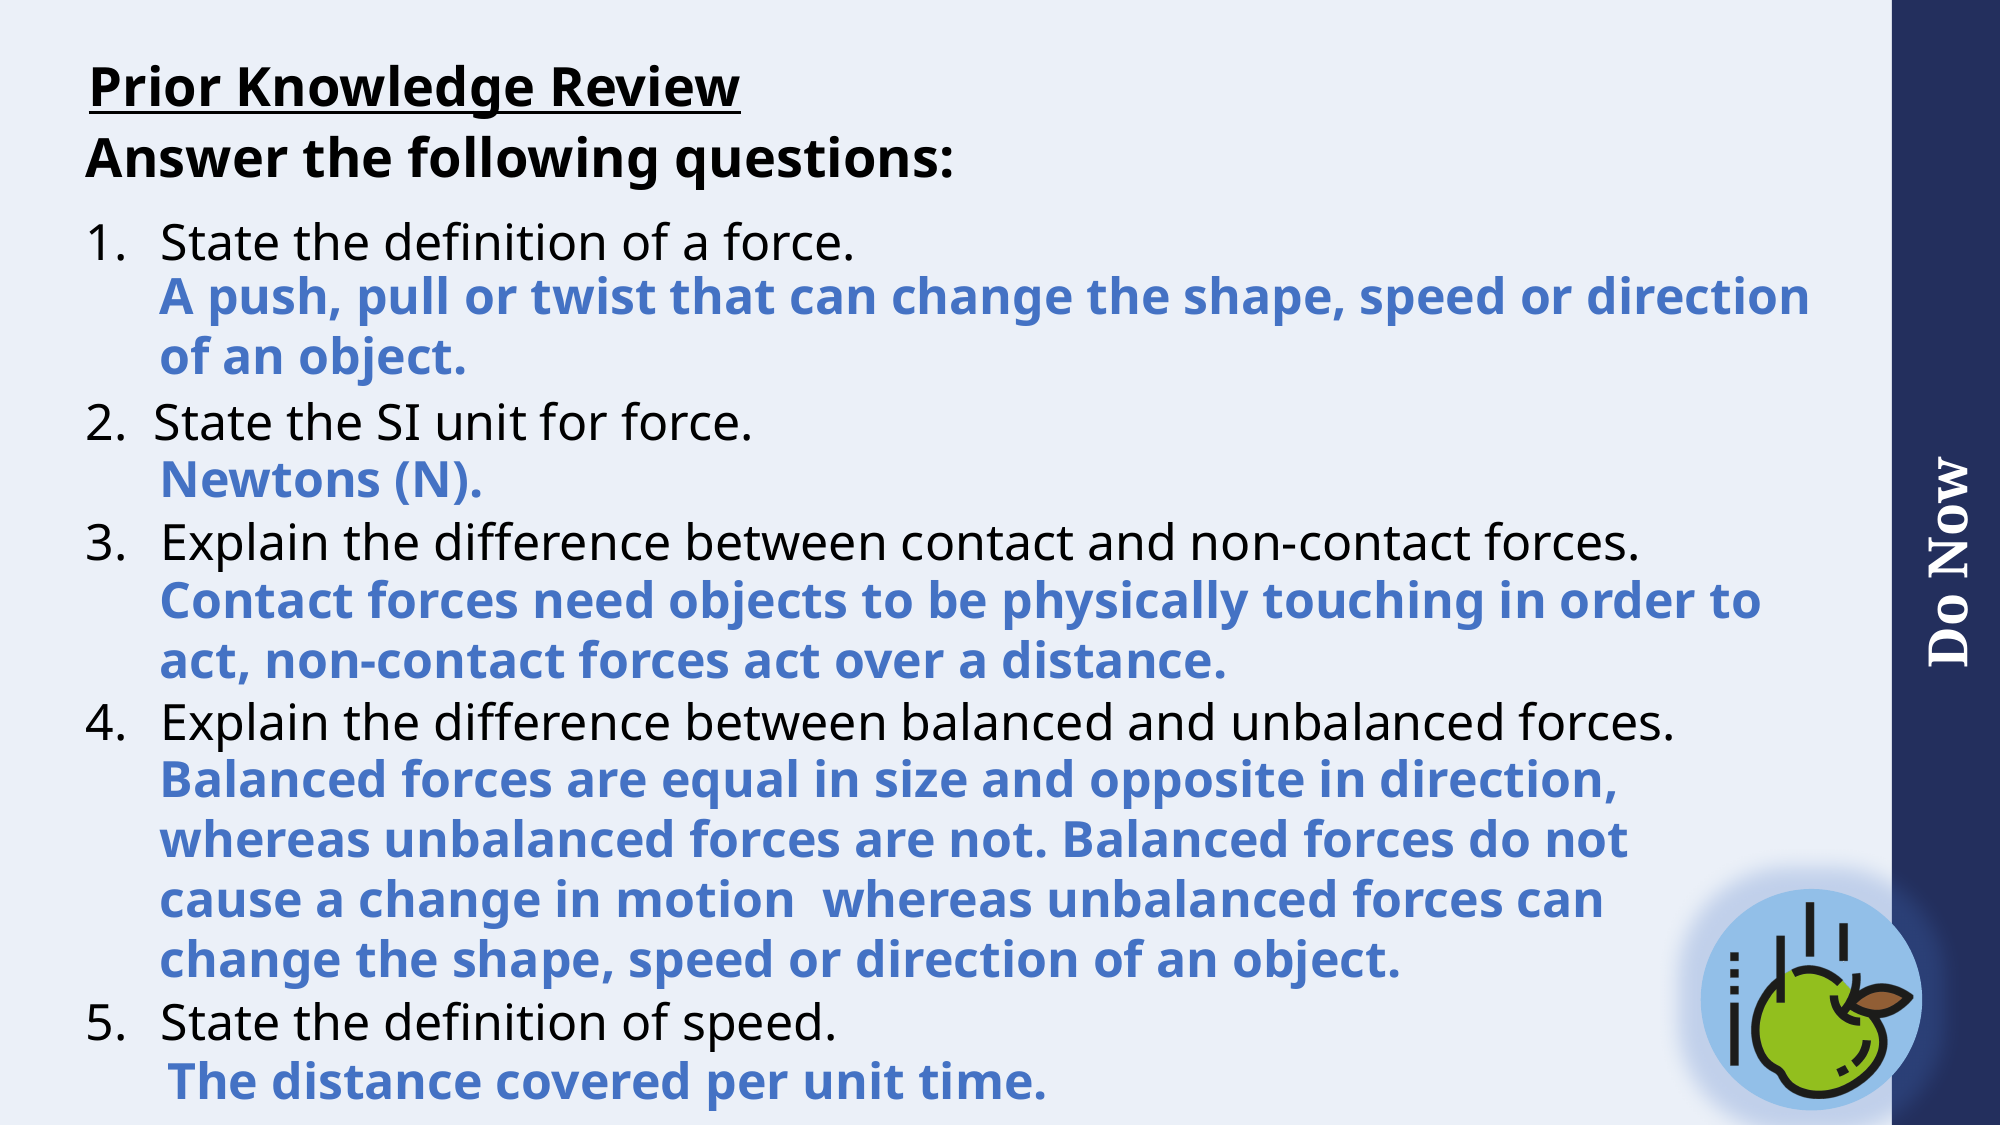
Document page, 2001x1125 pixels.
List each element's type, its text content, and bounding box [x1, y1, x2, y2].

picture [1730, 901, 1915, 1099]
text_box The distance covered per unit time. [152, 1041, 1651, 1117]
text_box Newtons (N). [159, 447, 1368, 510]
text_box Contact forces need objects to be physically touching in order to act, non-contact forces act over a distance. [159, 568, 1831, 645]
text_box Balanced forces are equal in size and opposite in direction, whereas unbalanced forces are not. Balanced forces do not cause a change in motion whereas unbalanced forces can change the shape, speed or direction of an object. [144, 740, 1651, 995]
title Prior Knowledge Review [88, 0, 1831, 119]
text_box A push, pull or twist that can change the shape, speed or direction of an object. [159, 264, 1874, 383]
text_box Answer the following questions: [85, 71, 1828, 190]
text_box State the definition of a force. 2. State the SI unit for force. Explain the difference between contact and non-contact forces. Explain the difference between balanced and unbalanced forces. State the definition of speed. [85, 209, 1884, 992]
